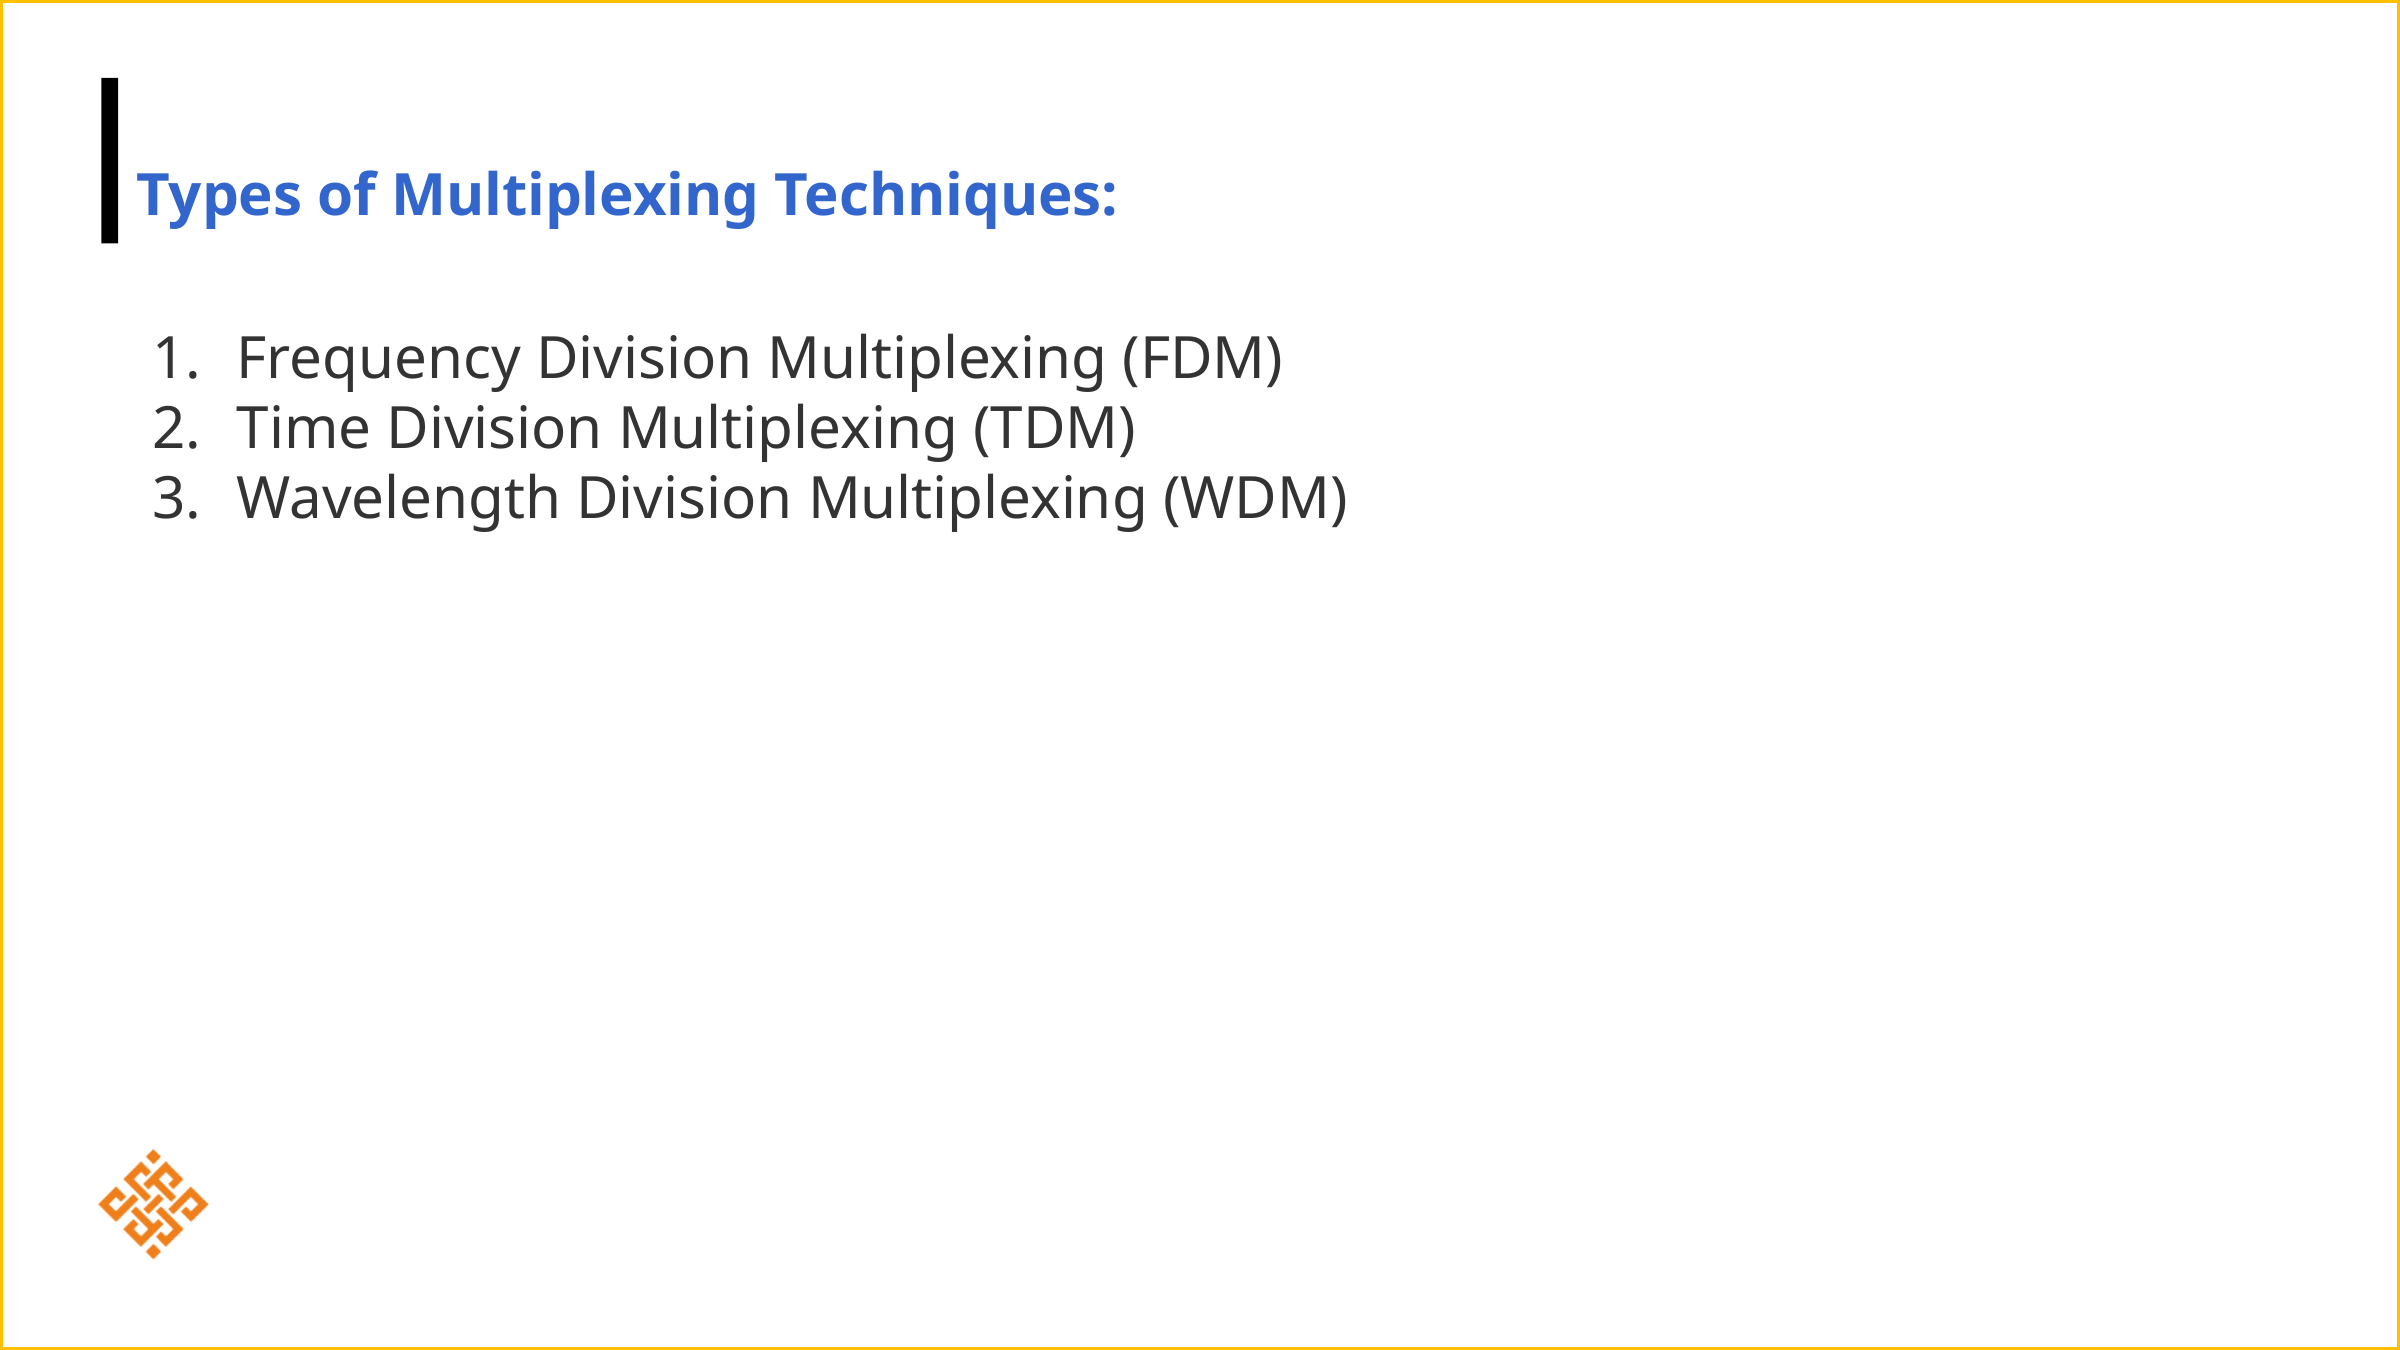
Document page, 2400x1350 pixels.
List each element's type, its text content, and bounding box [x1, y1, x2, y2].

picture [75, 1058, 235, 1350]
text_box Frequency Division Multiplexing (FDM) Time Division Multiplexing (TDM) Wavelength Division Multiplexing (WDM) [137, 312, 1525, 608]
text_box Types of Multiplexing Techniques: [121, 150, 1134, 235]
